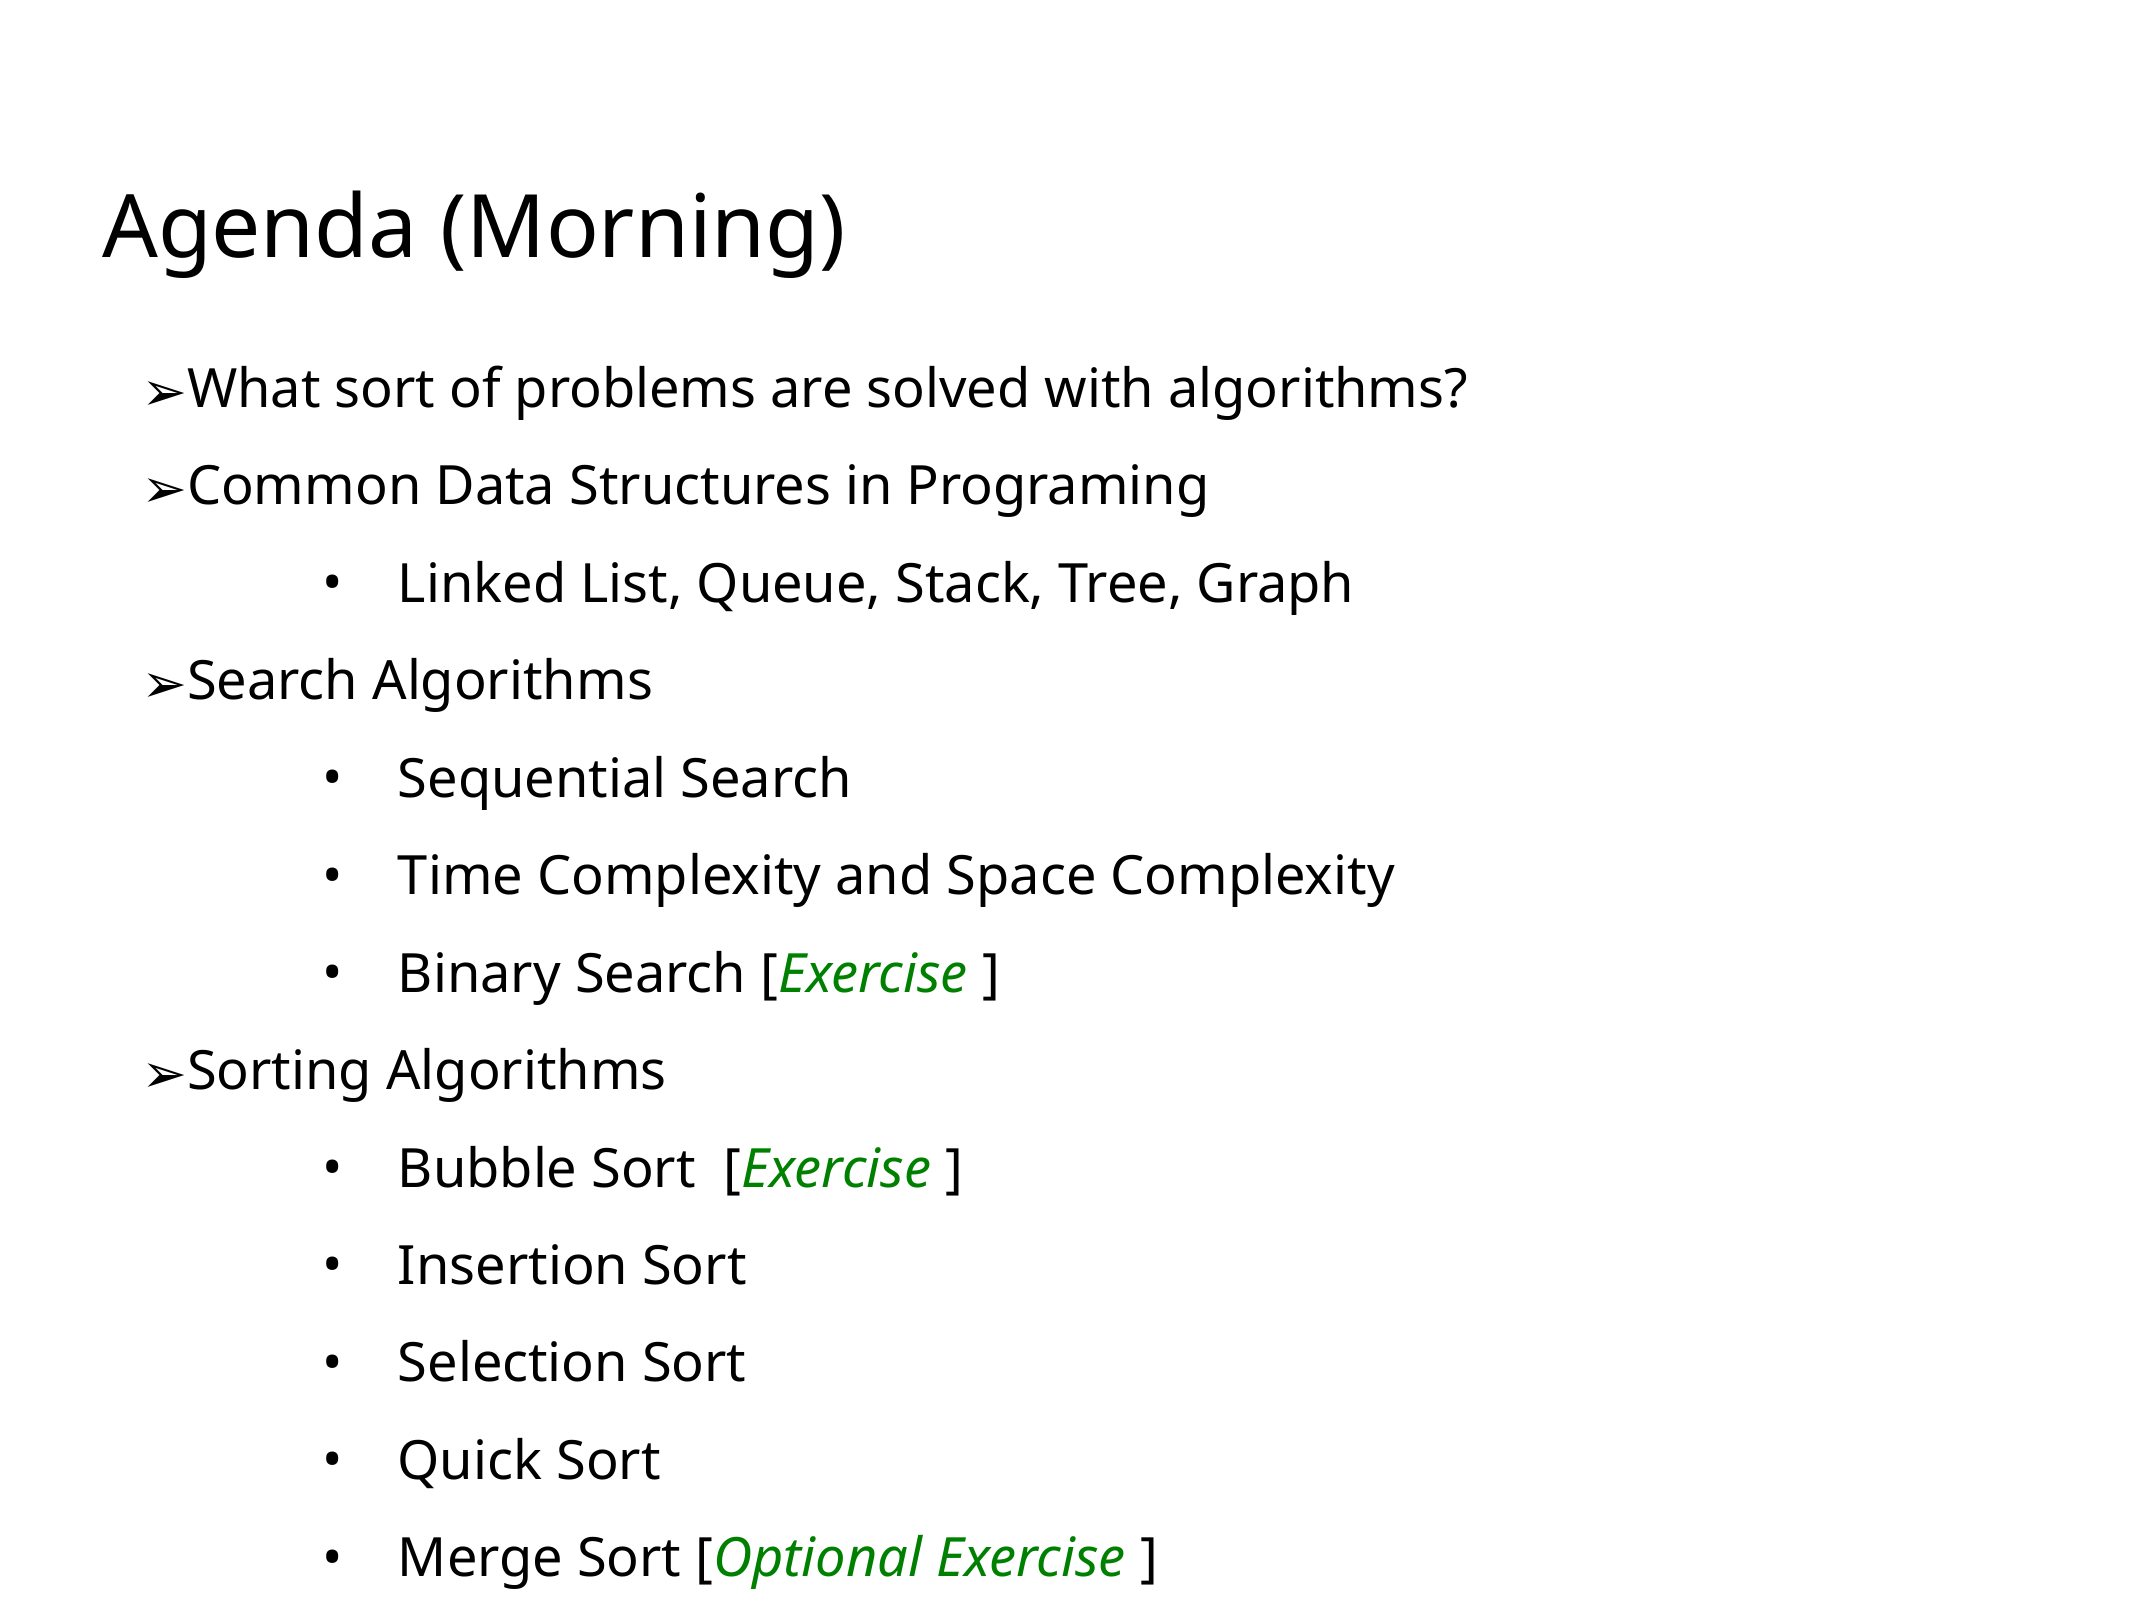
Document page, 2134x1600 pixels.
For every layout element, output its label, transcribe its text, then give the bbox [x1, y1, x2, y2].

list What sort of problems are solved with algorithms? Common Data Structures in Programing Linked List, Queue, Stack, Tree, Graph Search Algorithms Sequential Search Time Complexity and Space Complexity Binary Search [Exercise ] Sorting Algorithms Bubble Sort [Exercise ] Insertion Sort Selection Sort Quick Sort Merge Sort [Optional Exercise ] [133, 312, 2080, 1532]
title Agenda (Morning) [93, 0, 2040, 284]
